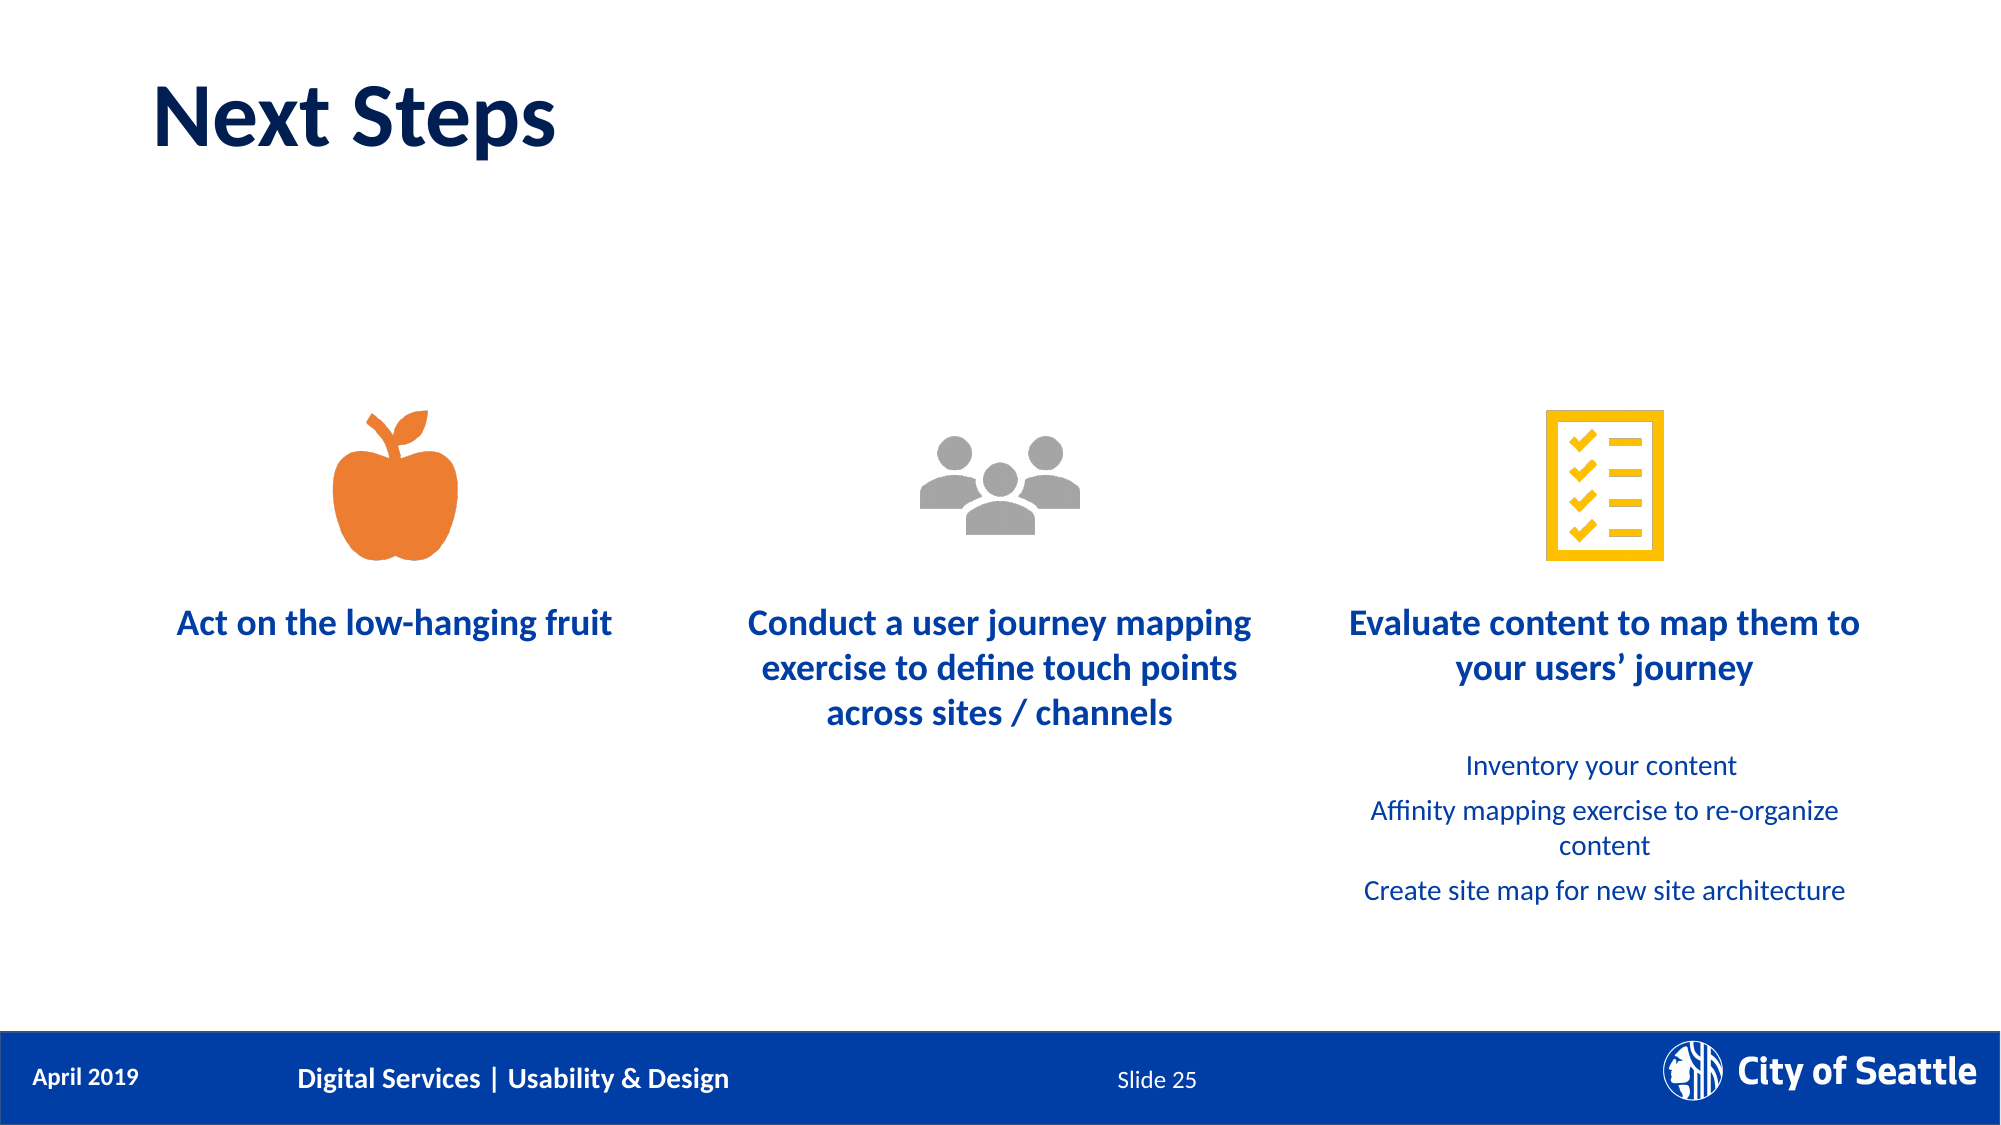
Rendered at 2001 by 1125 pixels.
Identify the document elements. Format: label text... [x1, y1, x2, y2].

title Next Steps [137, 59, 1863, 278]
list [137, 299, 1863, 1014]
picture [1635, 1013, 2001, 1125]
